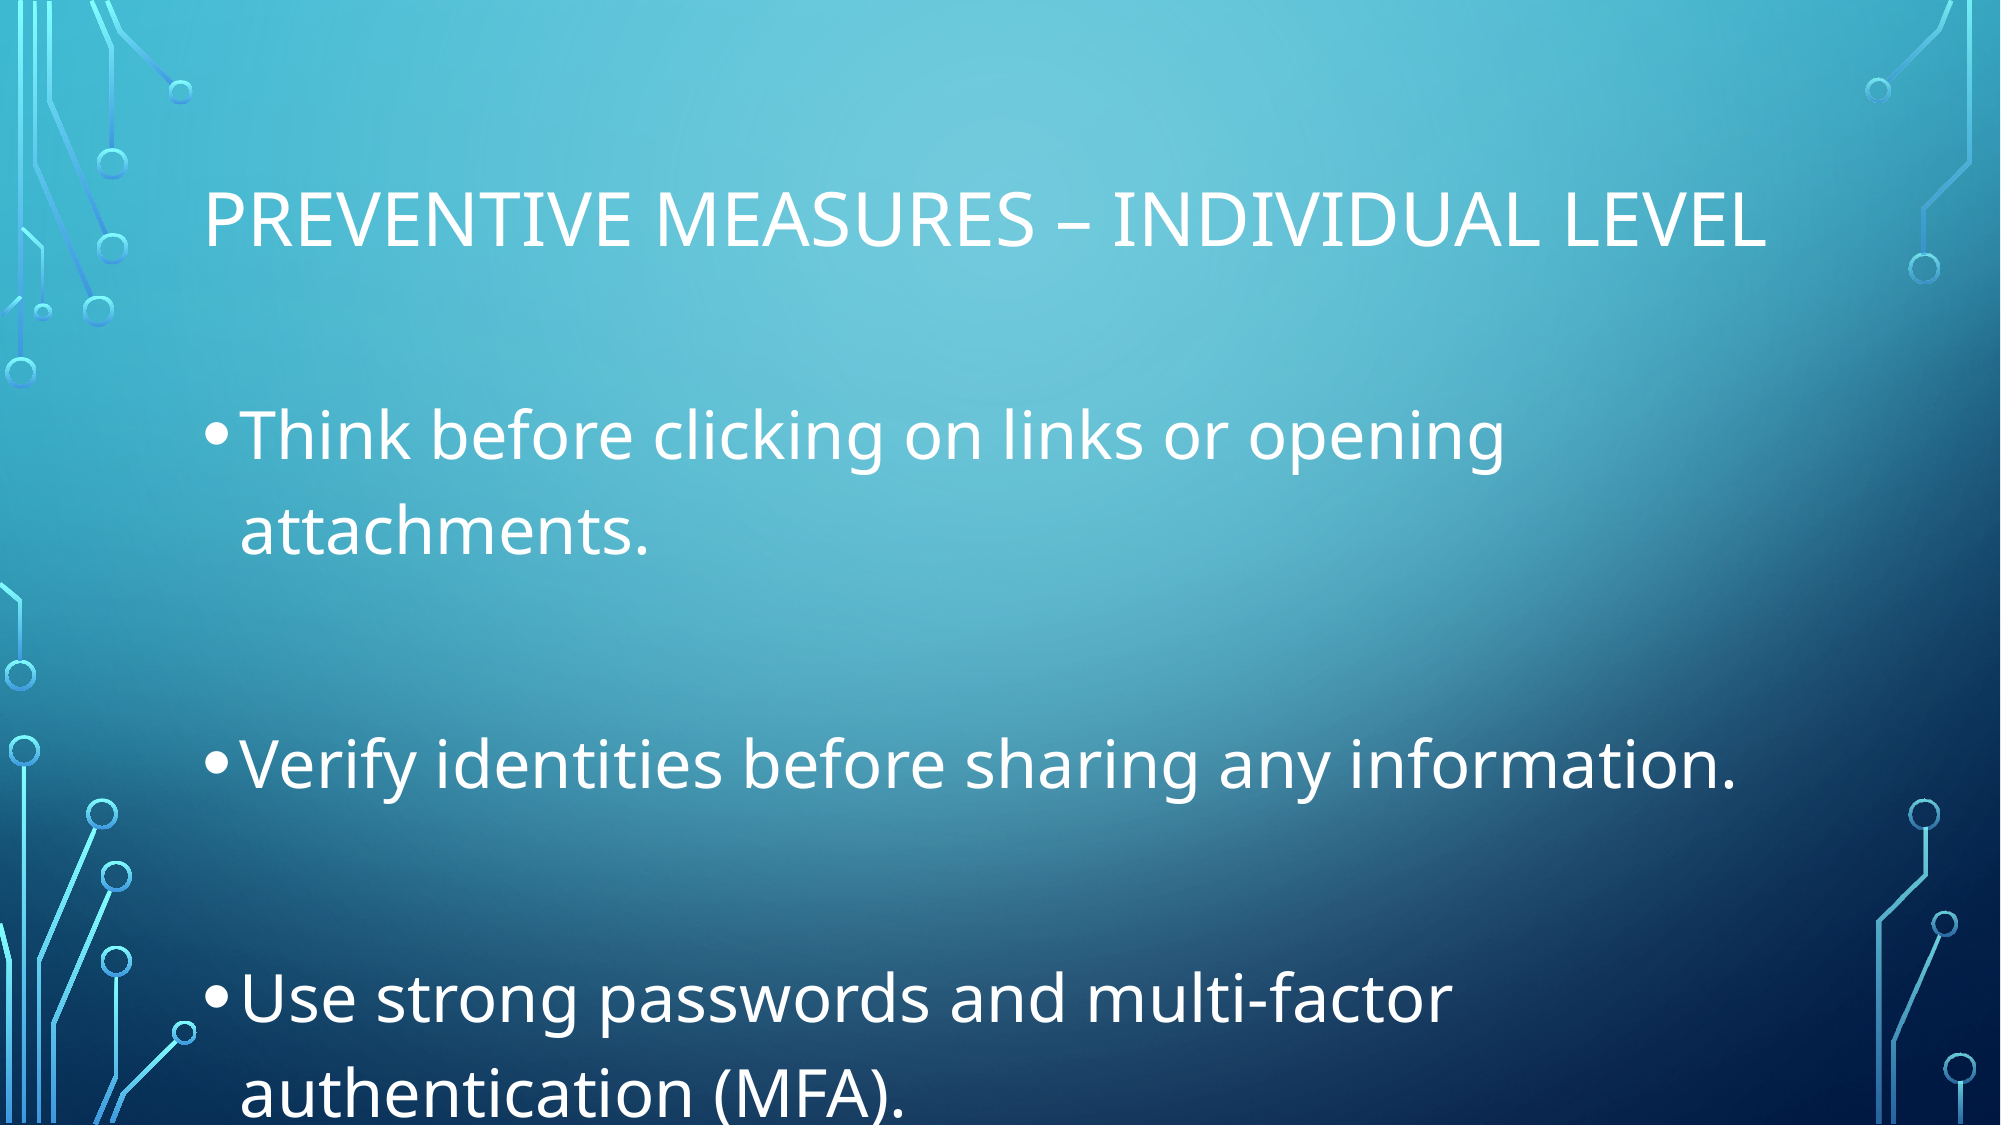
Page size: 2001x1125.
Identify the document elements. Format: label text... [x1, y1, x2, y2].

list Think before clicking on links or opening attachments. Verify identities before sharing any information. Use strong passwords and multi-factor authentication (MFA). [187, 369, 1813, 950]
title Preventive measures – Individual level [187, 101, 1813, 344]
